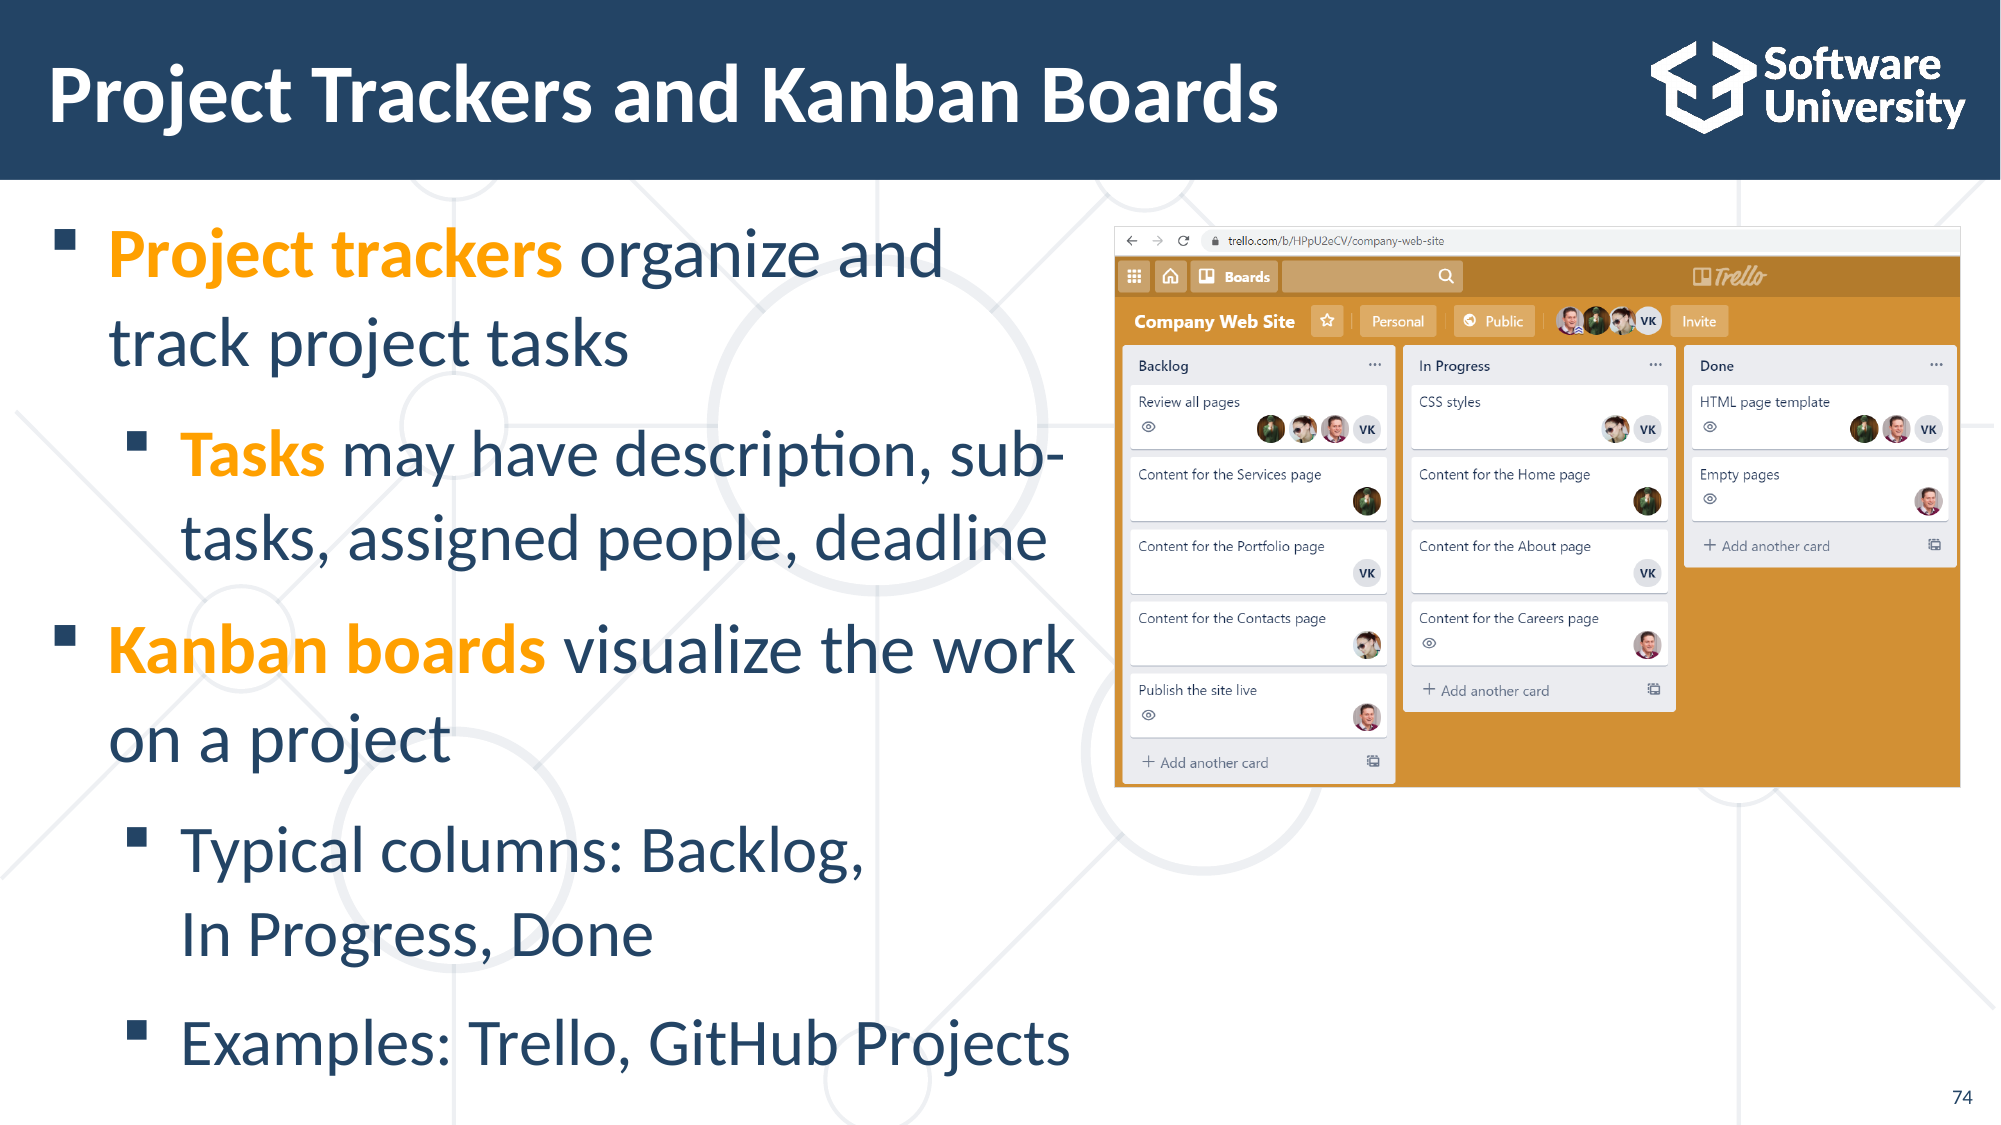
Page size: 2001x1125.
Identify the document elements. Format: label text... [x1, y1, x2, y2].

picture [1113, 225, 1961, 788]
list Project trackers organize and track project tasks Tasks may have description, sub-tasks, assigned people, deadline Kanban boards visualize the work on a project Typical columns: Backlog, In Progress, Done Examples: Trello, GitHub Projects [31, 196, 1104, 1104]
picture [1651, 41, 1966, 134]
text_box 74 [1907, 1067, 1989, 1117]
title Project Trackers and Kanban Boards [31, 16, 1625, 162]
